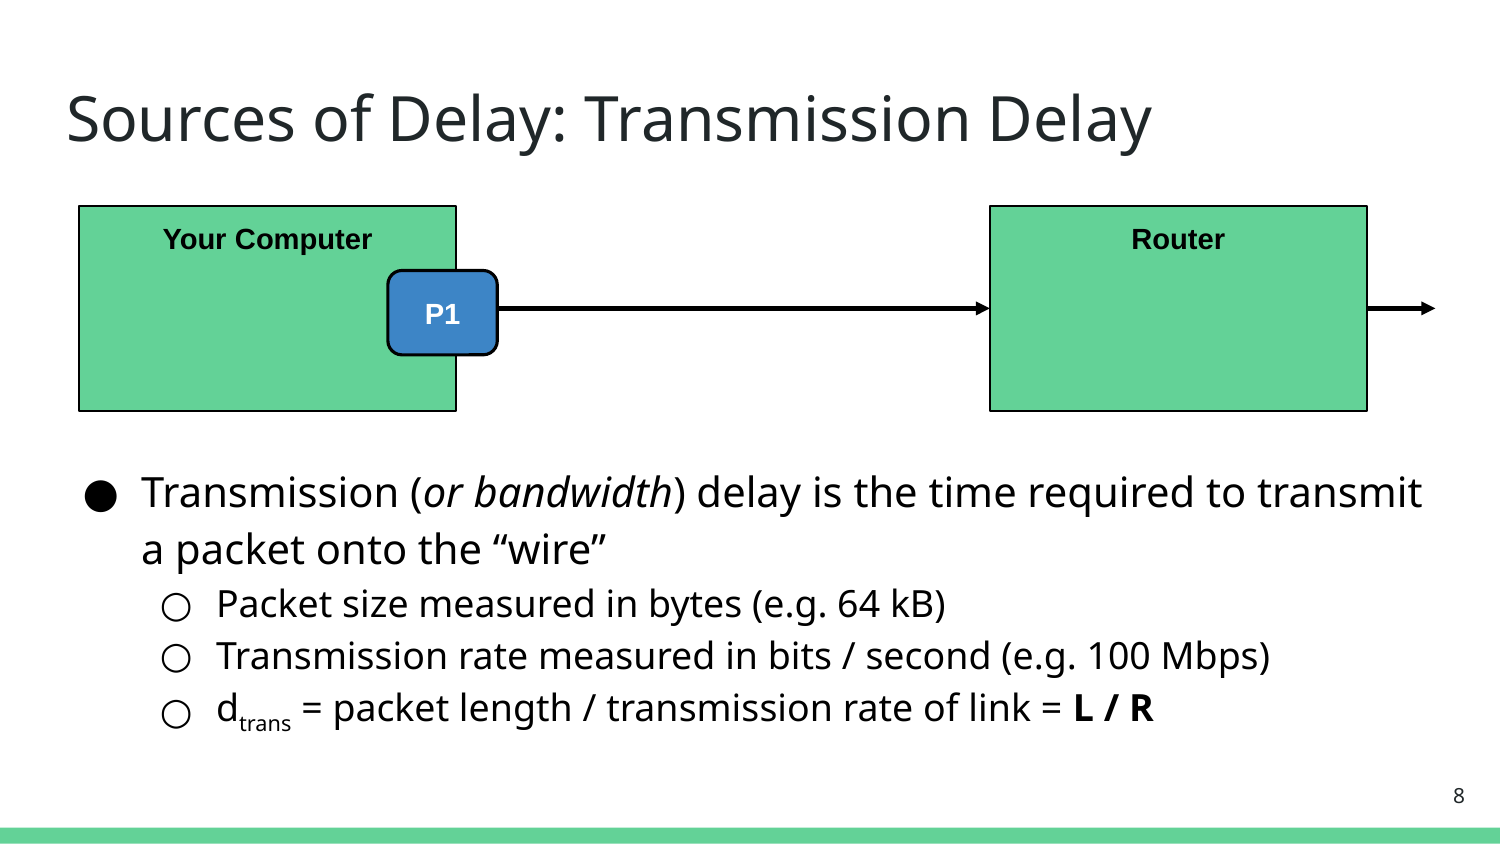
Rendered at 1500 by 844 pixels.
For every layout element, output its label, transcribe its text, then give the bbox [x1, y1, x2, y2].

text_box P1 [387, 270, 498, 355]
title Sources of Delay: Transmission Delay [51, 64, 1449, 167]
slide_number ‹#› [1389, 764, 1480, 830]
list Transmission (or bandwidth) delay is the time required to transmit a packet onto the “wire” Packet size measured in bytes (e.g. 64 kB) Transmission rate measured in bits / second (e.g. 100 Mbps) dtrans = packet length / transmission rate of link = L / R [51, 443, 1449, 750]
text_box Router [989, 205, 1368, 411]
text_box Your Computer [78, 205, 457, 411]
